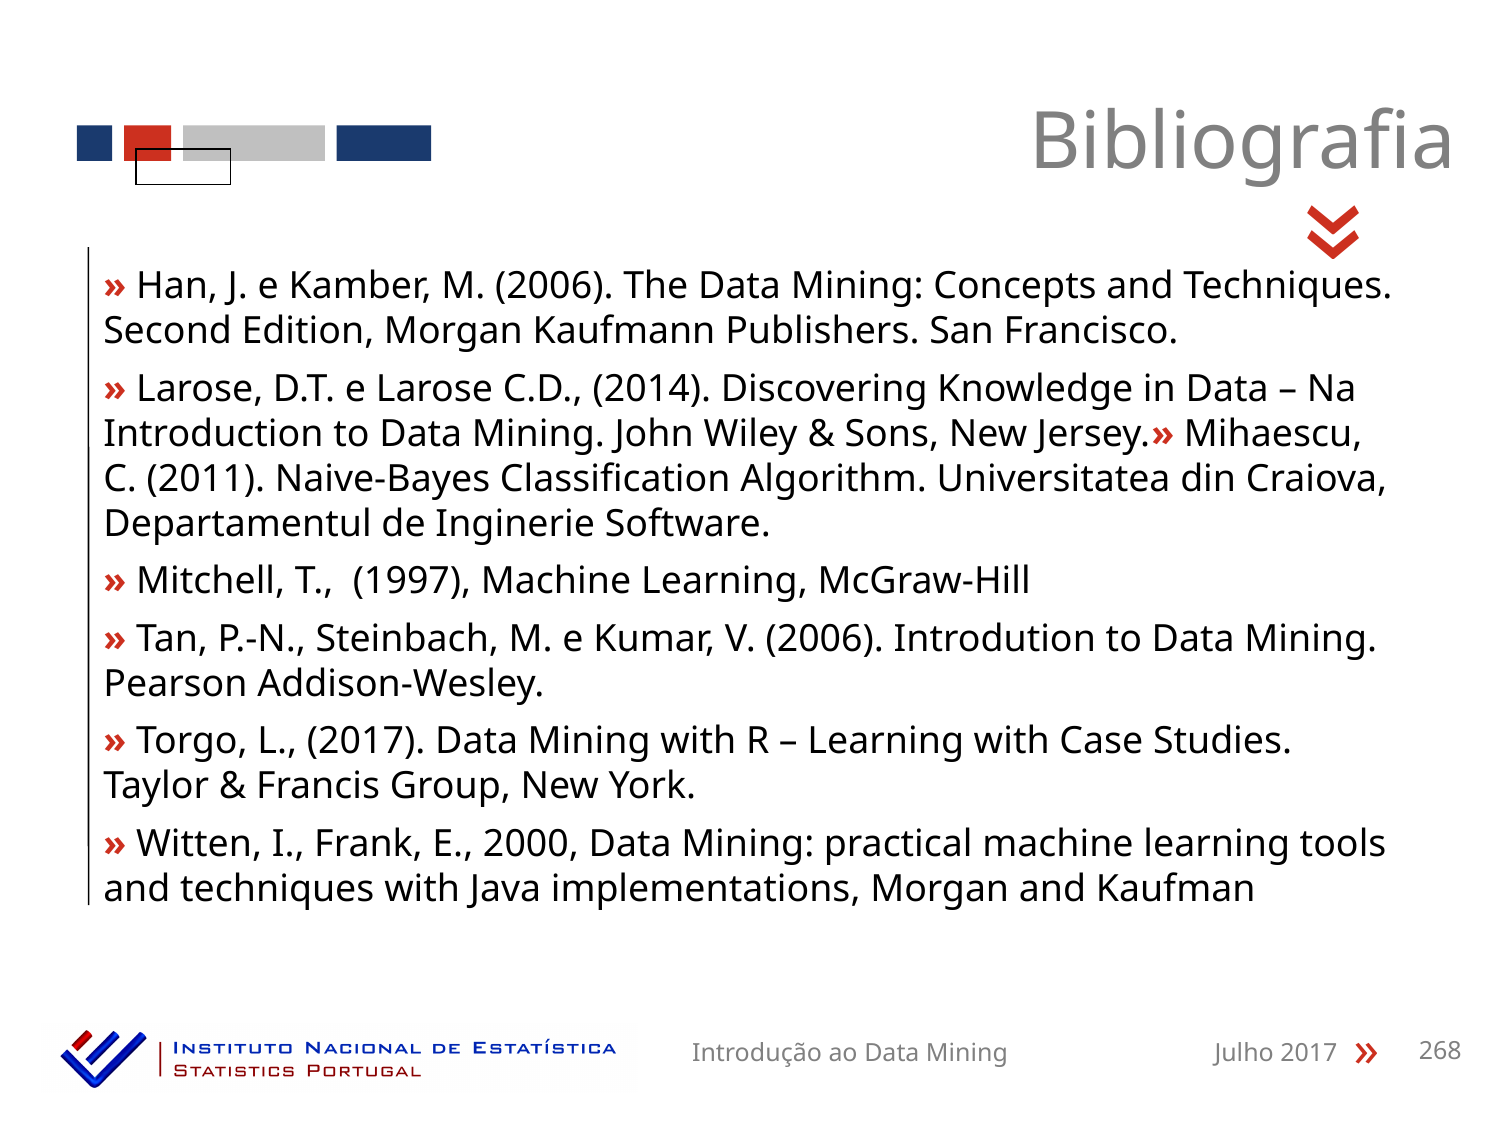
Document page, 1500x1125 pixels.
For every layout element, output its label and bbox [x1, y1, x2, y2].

slide_number [1081, 1009, 1353, 1093]
slide_number [1358, 1009, 1477, 1093]
picture [41, 1023, 620, 1093]
footer [620, 1009, 1081, 1093]
text_box [1316, 1023, 1394, 1099]
text_box [88, 66, 1471, 917]
